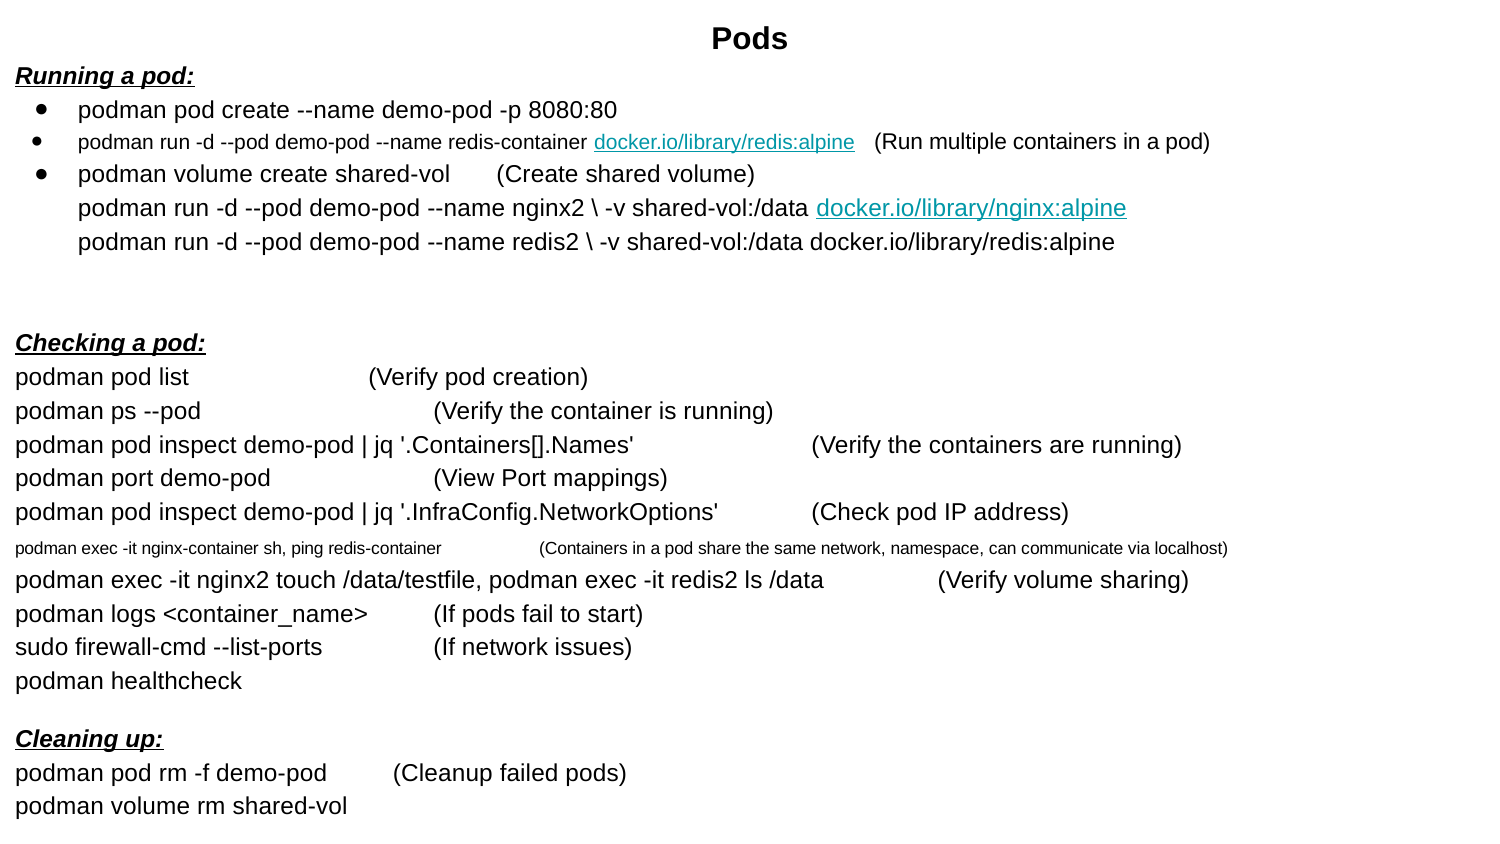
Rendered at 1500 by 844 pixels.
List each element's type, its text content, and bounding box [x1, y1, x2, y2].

list Pods Running a pod: podman pod create --name demo-pod -p 8080:80 podman run -d --pod demo-pod --name redis-container docker.io/library/redis:alpine (Run multiple containers in a pod) podman volume create shared-vol (Create shared volume) podman run -d --pod demo-pod --name nginx2 \ -v shared-vol:/data docker.io/library/nginx:alpine podman run -d --pod demo-pod --name redis2 \ -v shared-vol:/data docker.io/library/redis:alpine Checking a pod: podman pod list (Verify pod creation) podman ps --pod (Verify the container is running) podman pod inspect demo-pod | jq '.Containers[].Names' (Verify the containers are running) podman port demo-pod (View Port mappings) podman pod inspect demo-pod | jq '.InfraConfig.NetworkOptions' (Check pod IP address) podman exec -it nginx-container sh, ping redis-container (Containers in a pod share the same network, namespace, can communicate via localhost) podman exec -it nginx2 touch /data/testfile, podman exec -it redis2 ls /data (Verify volume sharing) podman logs <container_name> (If pods fail to start) sudo firewall-cmd --list-ports (If network issues) podman healthcheck Cleaning up: podman pod rm -f demo-pod (Cleanup failed pods) podman volume rm shared-vol [0, 0, 1500, 844]
